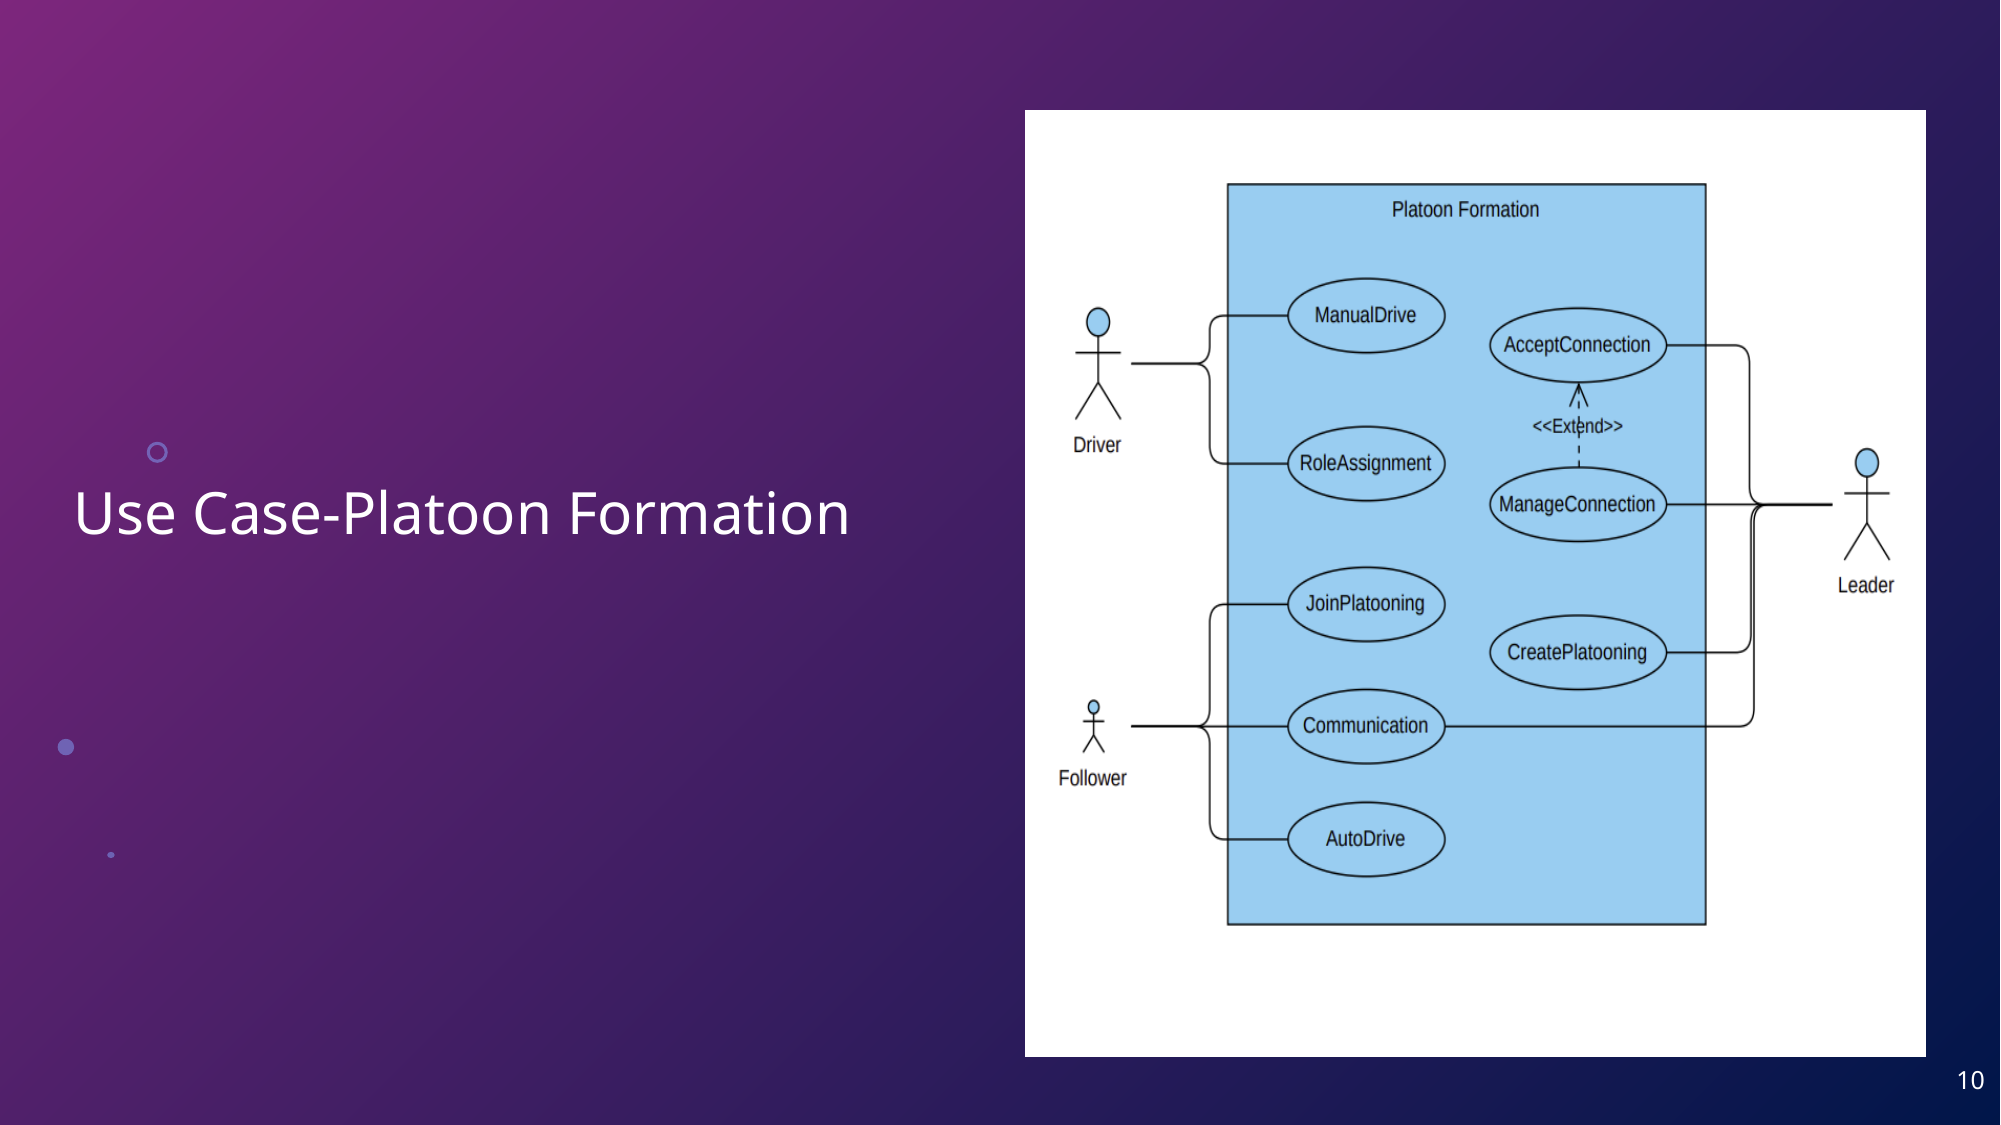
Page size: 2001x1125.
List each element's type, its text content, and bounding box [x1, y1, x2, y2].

title Use Case-Platoon Formation [0, 407, 926, 625]
slide_number 10 [1550, 1051, 2000, 1112]
picture [1025, 110, 1926, 1057]
